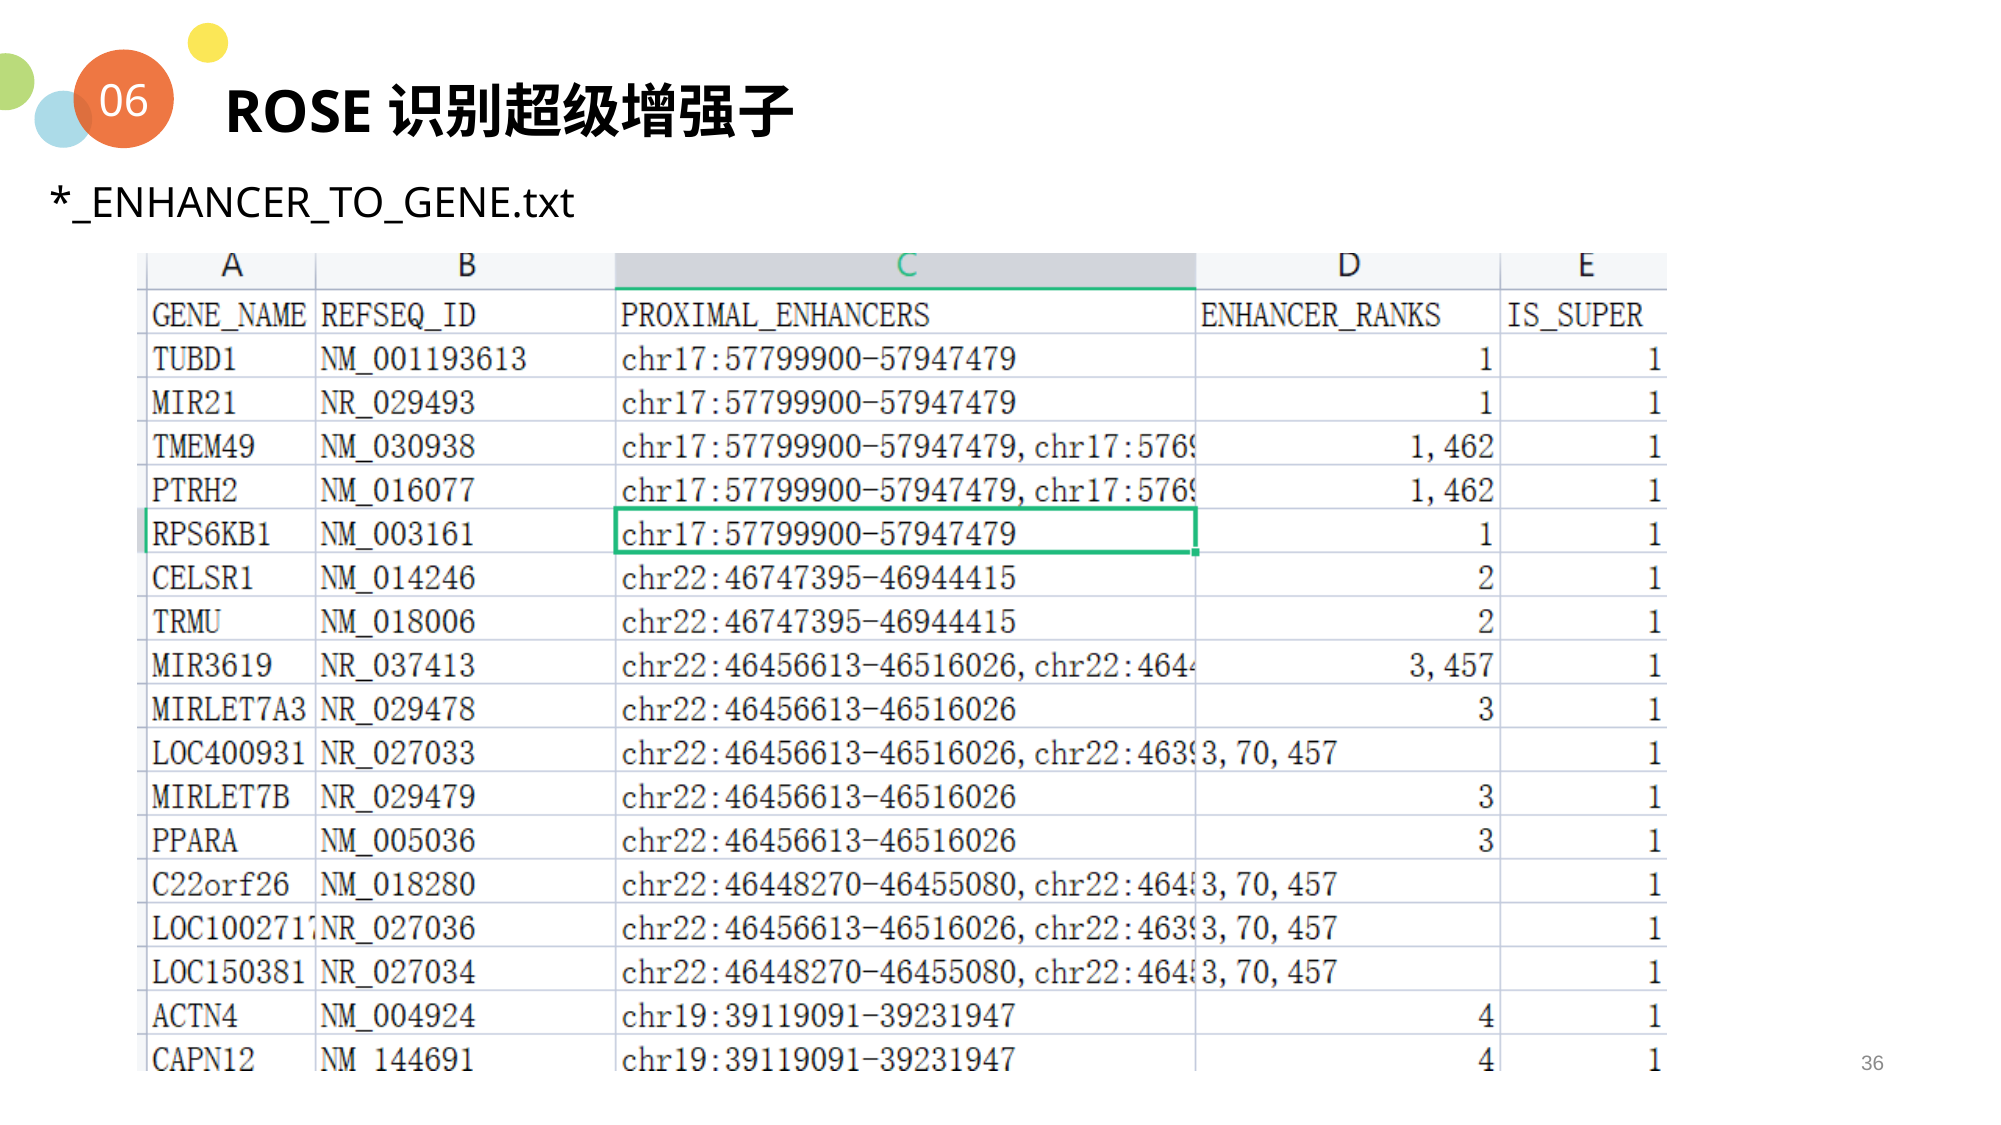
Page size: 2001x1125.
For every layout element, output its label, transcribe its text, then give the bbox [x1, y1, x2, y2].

text_box [73, 49, 174, 149]
text_box [34, 90, 88, 148]
text_box [187, 22, 229, 63]
picture [137, 253, 1667, 1071]
text_box [0, 53, 35, 111]
text_box ROSE识别超级增强子 [209, 67, 811, 152]
slide_number 36 [1456, 1035, 1900, 1088]
text_box *_ENHANCER_TO_GENE.txt [34, 167, 1863, 233]
text_box 06 [87, 71, 161, 126]
